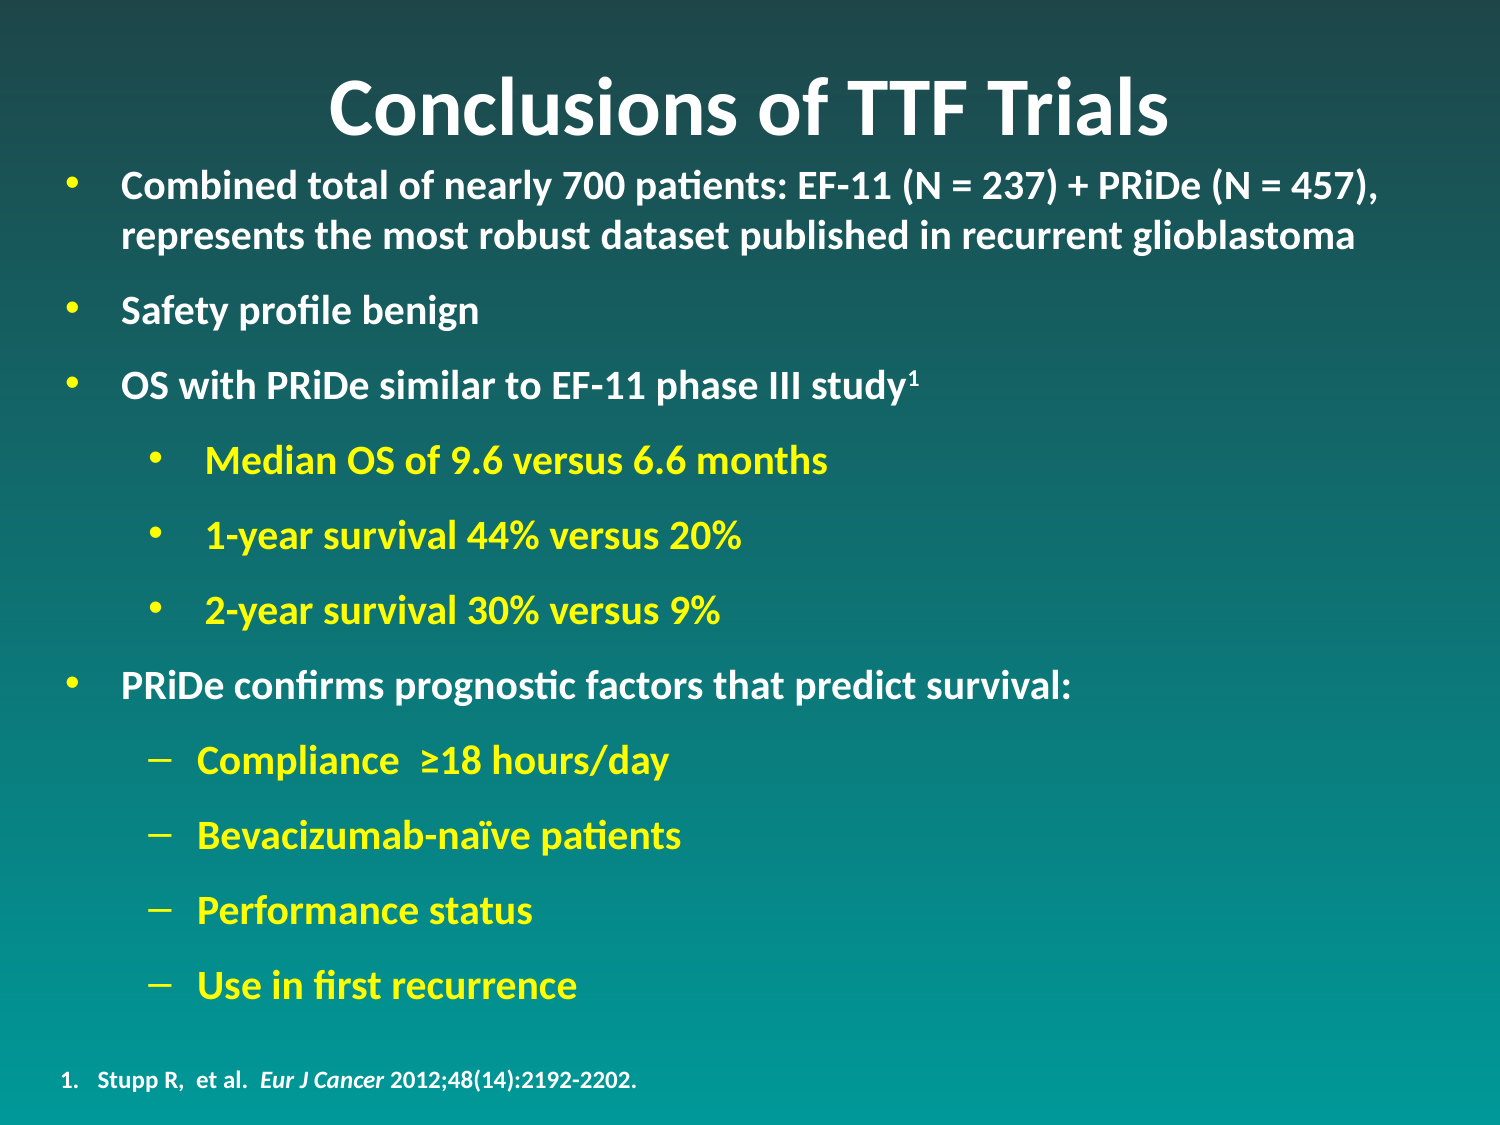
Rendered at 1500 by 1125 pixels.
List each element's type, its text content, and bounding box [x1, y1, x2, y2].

list Combined total of nearly 700 patients: EF-11 (N = 237) + PRiDe (N = 457), represents the most robust dataset published in recurrent glioblastoma Safety profile benign OS with PRiDe similar to EF-11 phase III study1 Median OS of 9.6 versus 6.6 months 1-year survival 44% versus 20% 2-year survival 30% versus 9% PRiDe confirms prognostic factors that predict survival: Compliance ≥18 hours/day Bevacizumab-naïve patients Performance status Use in first recurrence [50, 149, 1475, 893]
title Conclusions of TTF Trials [75, 24, 1425, 149]
text_box Stupp R, et al. Eur J Cancer 2012;48(14):2192-2202. [45, 1056, 1500, 1101]
